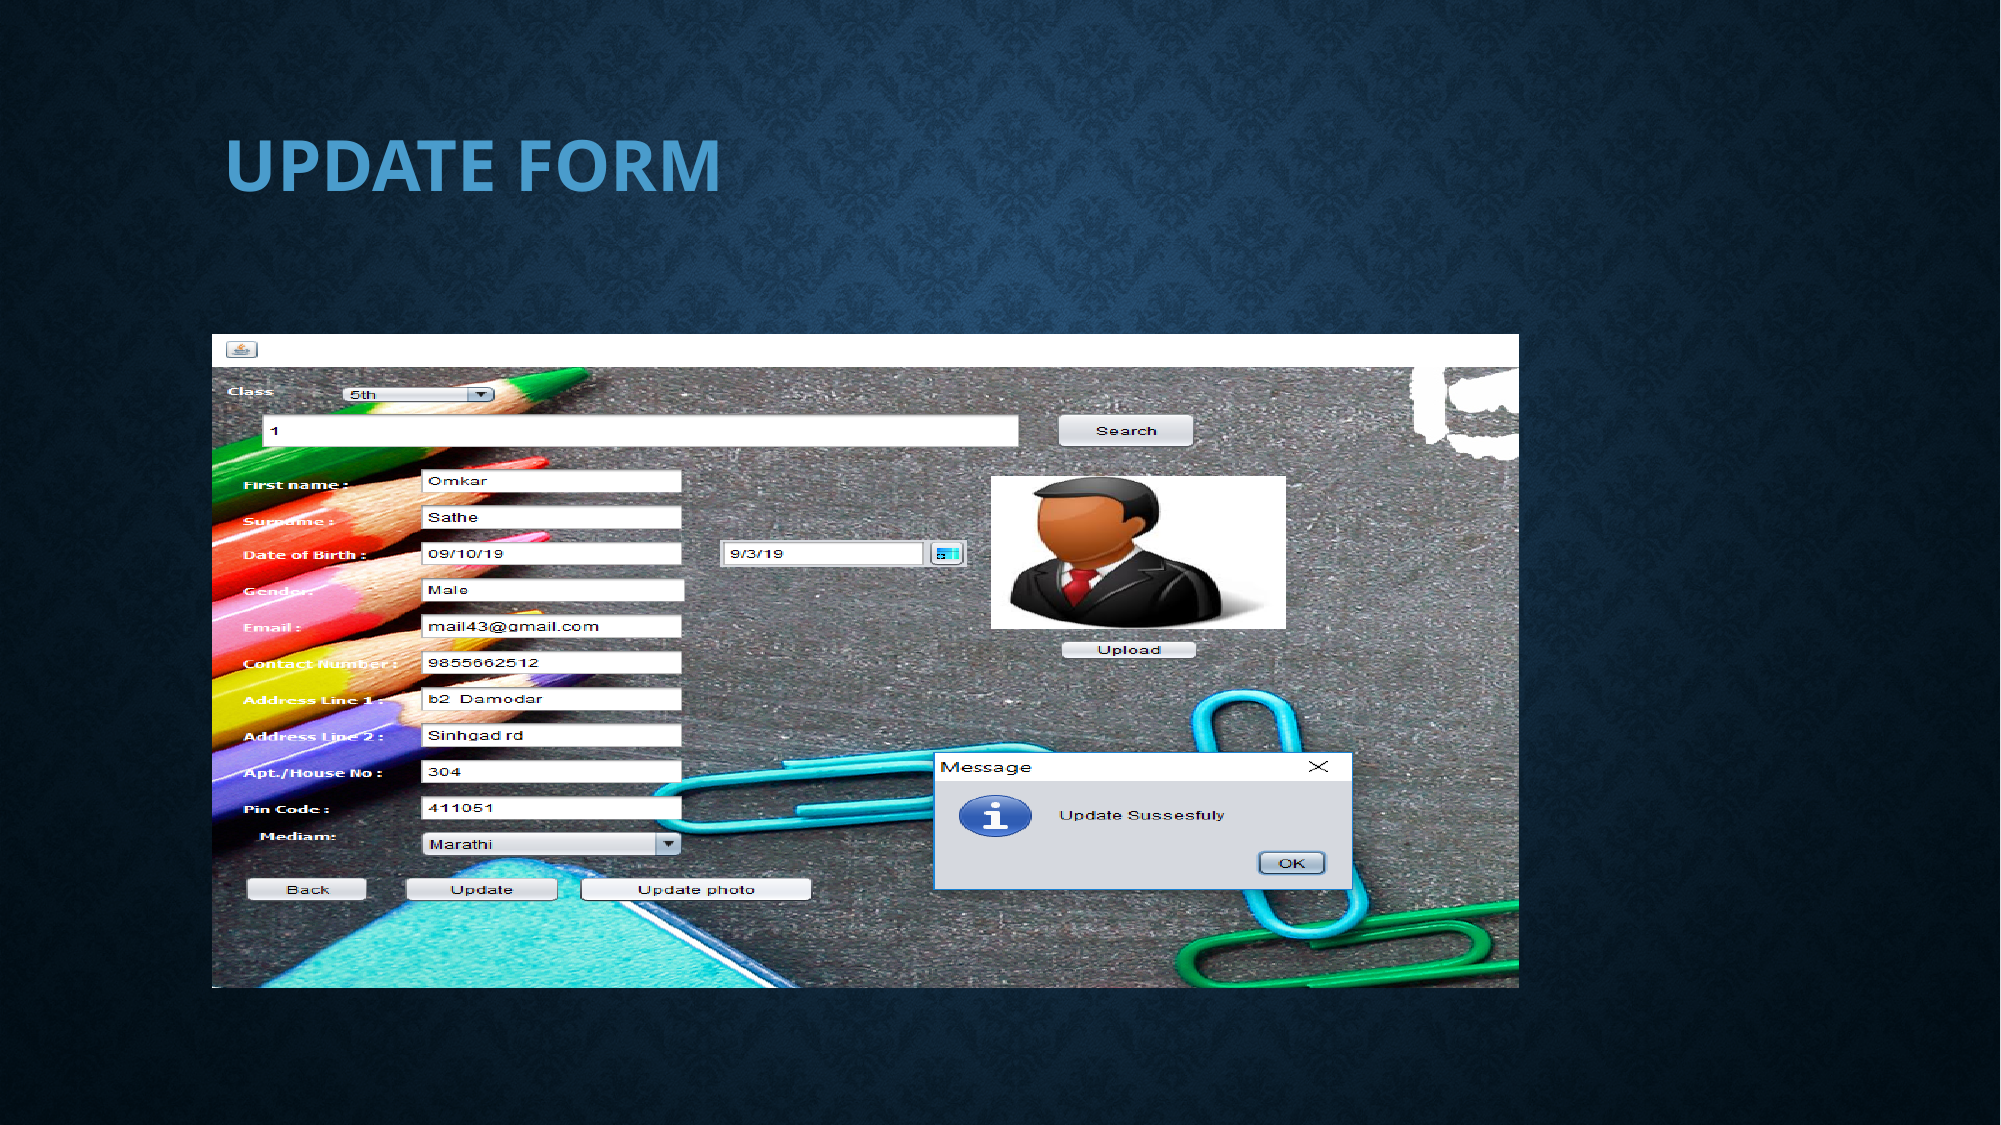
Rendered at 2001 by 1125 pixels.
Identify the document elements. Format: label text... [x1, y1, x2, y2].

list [211, 333, 1519, 989]
title Update Form [149, 99, 799, 238]
